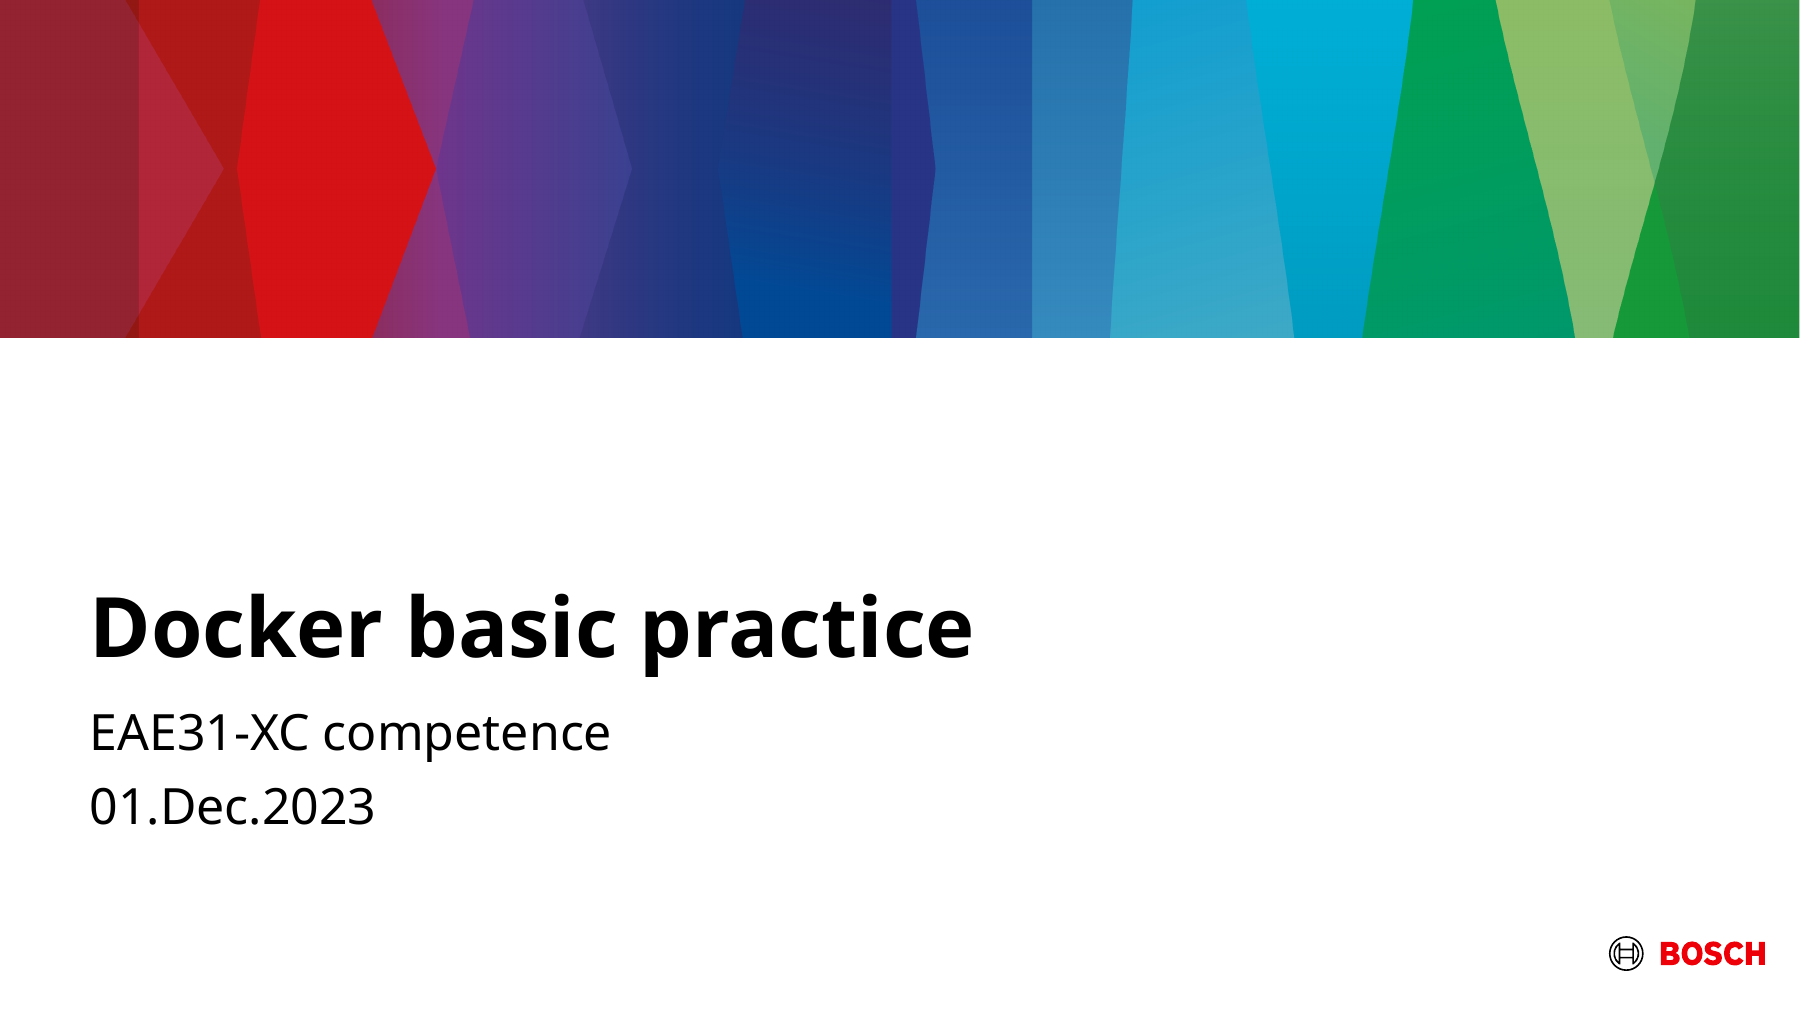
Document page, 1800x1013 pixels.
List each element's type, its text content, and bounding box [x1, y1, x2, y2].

picture [1363, 0, 1800, 338]
picture [0, 0, 1293, 338]
list EAE31-XC competence 01.Dec.2023 [89, 695, 1611, 902]
title Docker basic practice [89, 426, 1611, 675]
